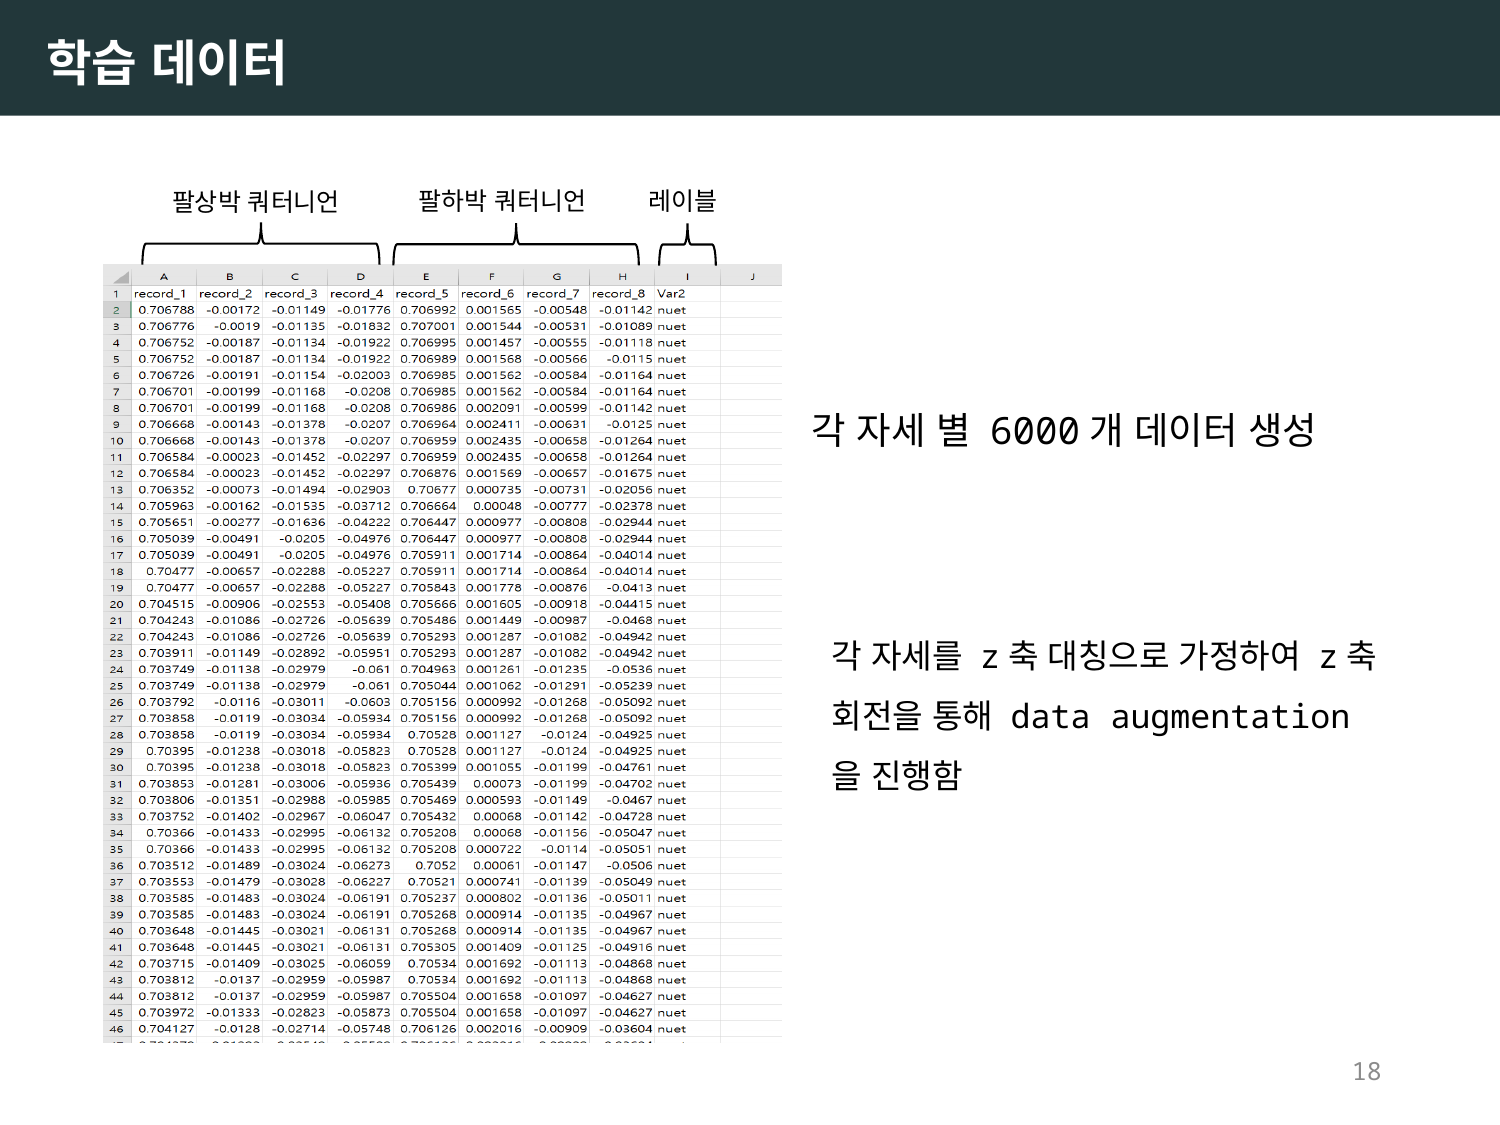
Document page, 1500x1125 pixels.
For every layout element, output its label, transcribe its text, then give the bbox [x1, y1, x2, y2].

text_box 학습 데이터 [42, 27, 706, 92]
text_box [103, 177, 782, 1043]
text_box 각 자세 별 6000개 데이터 생성 [796, 400, 1413, 460]
text_box 각 자세를 z축 대칭으로 가정하여 z축 회전을 통해 data augmentation 을 진행함 [816, 608, 1408, 803]
slide_number 18 [1059, 1042, 1397, 1103]
